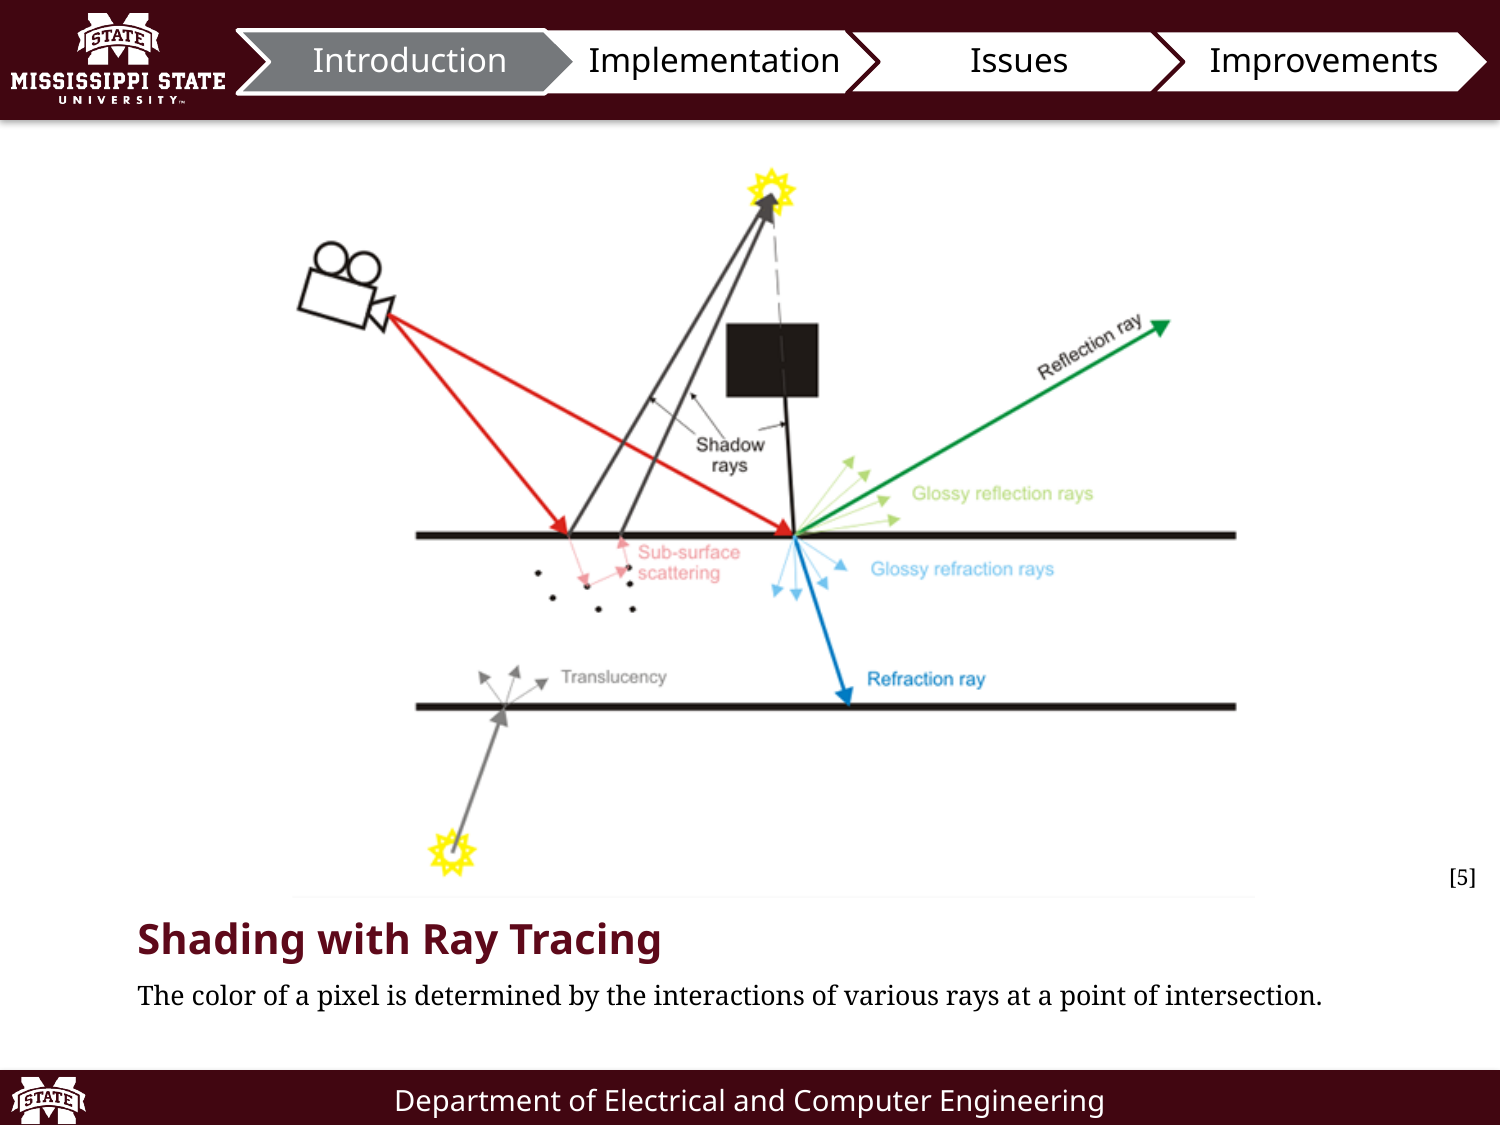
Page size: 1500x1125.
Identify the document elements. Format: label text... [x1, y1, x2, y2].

list The color of a pixel is determined by the interactions of various rays at a point of intersection. [122, 971, 1425, 1044]
picture [292, 141, 1256, 898]
picture [11, 13, 225, 104]
text_box [5] [1434, 855, 1492, 897]
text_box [236, 30, 1492, 94]
title Shading with Ray Tracing [122, 898, 1425, 971]
